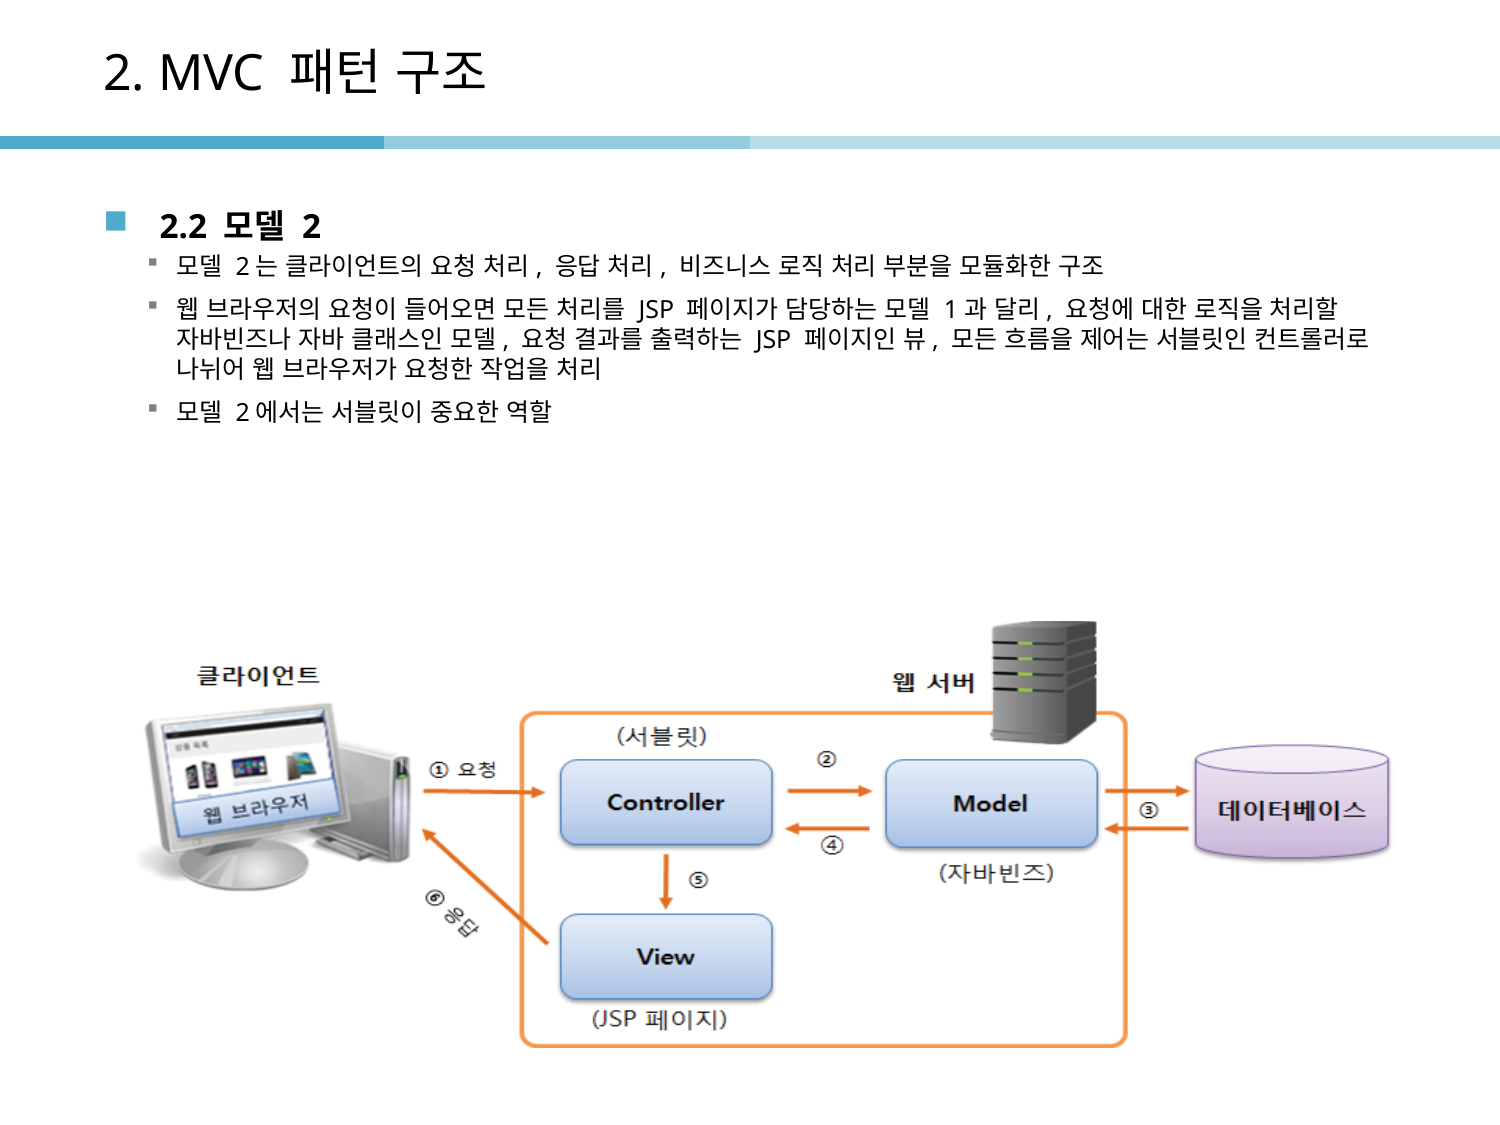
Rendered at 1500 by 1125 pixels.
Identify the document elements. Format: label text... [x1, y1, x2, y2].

title 2. MVC 패턴 구조 [88, 33, 1329, 124]
list 2.2 모델 2 모델 2는 클라이언트의 요청 처리, 응답 처리, 비즈니스 로직 처리 부분을 모듈화한 구조 웹 브라우저의 요청이 들어오면 모든 처리를 JSP 페이지가 담당하는 모델 1과 달리, 요청에 대한 로직을 처리할 자바빈즈나 자바 클래스인 모델, 요청 결과를 출력하는 JSP 페이지인 뷰, 모든 흐름을 제어는 서블릿인 컨트롤러로 나뉘어 웹 브라우저가 요청한 작업을 처리 모델 2에서는 서블릿이 중요한 역할 [88, 178, 1412, 1076]
picture [135, 621, 1397, 1048]
